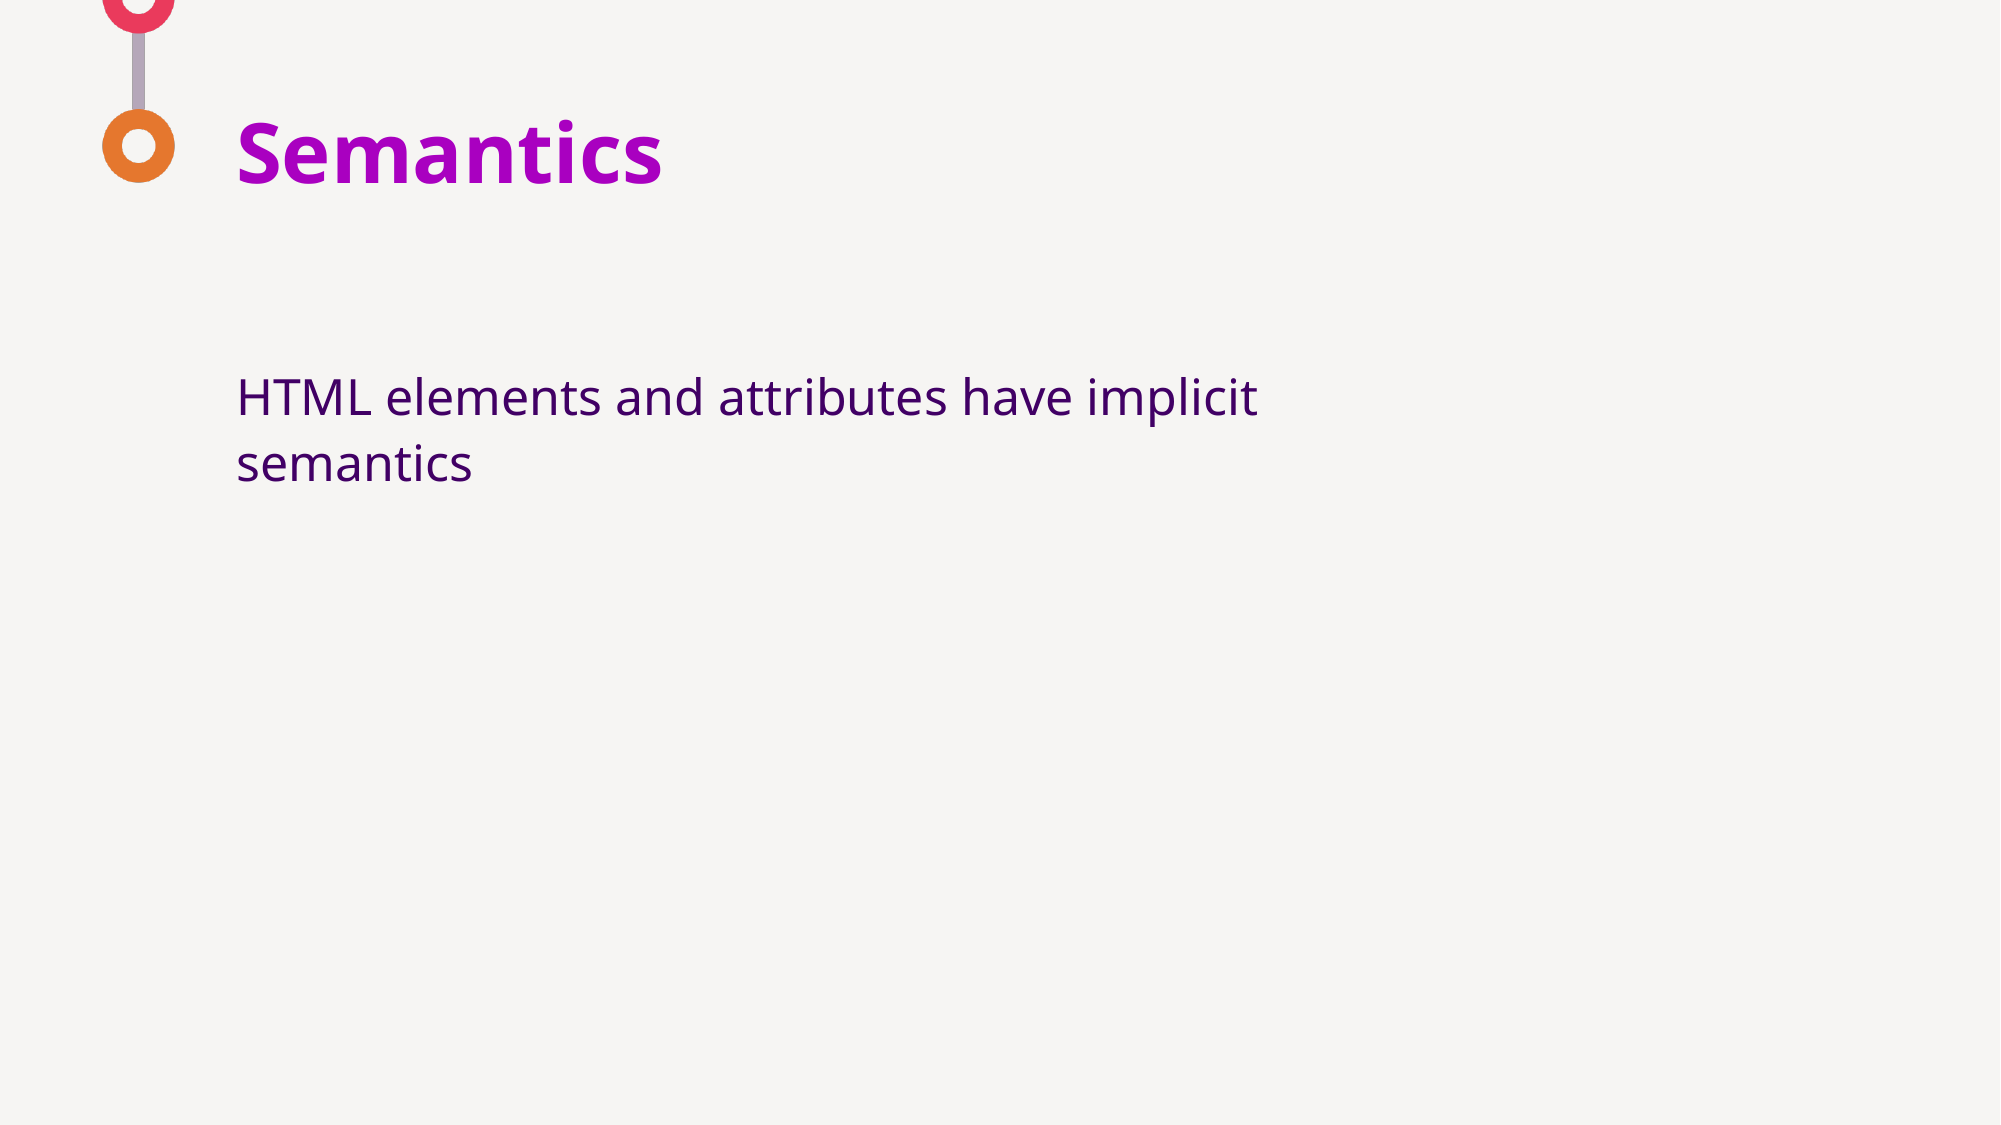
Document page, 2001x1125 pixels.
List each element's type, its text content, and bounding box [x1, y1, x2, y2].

title Semantics [236, 111, 1388, 278]
picture [100, 0, 179, 192]
list HTML elements and attributes have implicit semantics [236, 359, 1387, 1014]
